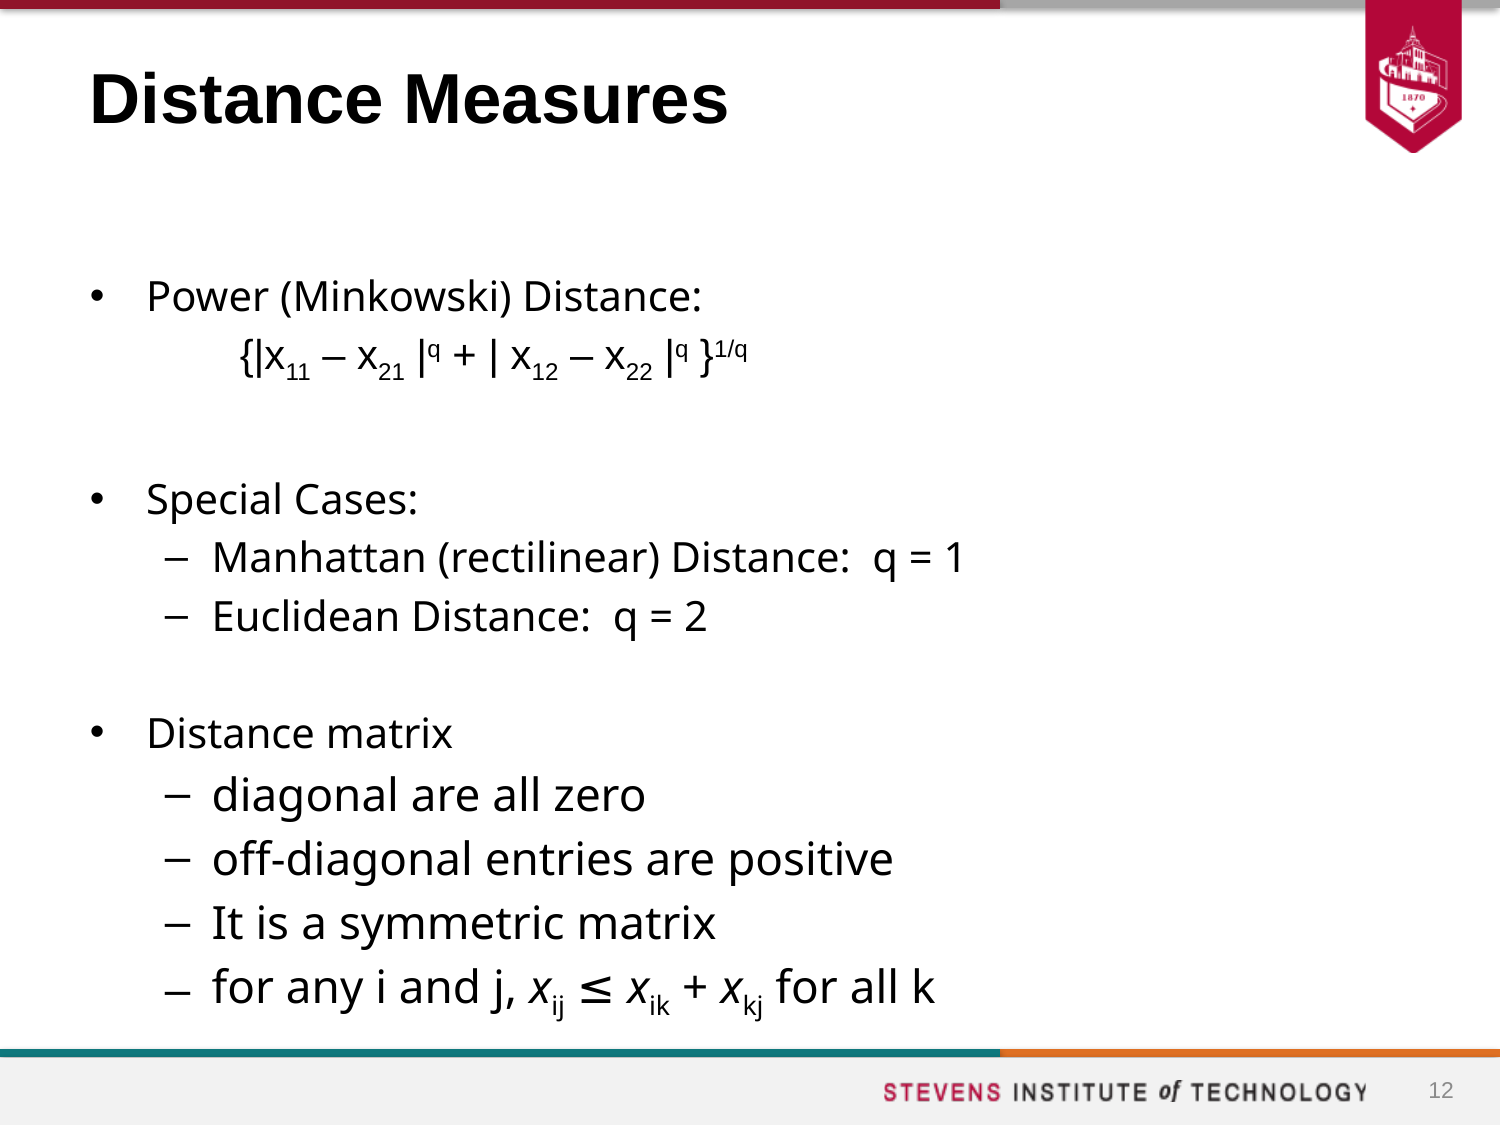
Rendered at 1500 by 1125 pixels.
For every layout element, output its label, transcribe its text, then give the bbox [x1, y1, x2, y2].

slide_number 12 [1401, 1059, 1481, 1120]
title Distance Measures [75, 45, 1425, 233]
list Power (Minkowski) Distance: {|x11 – x21 |q + | x12 – x22 |q }1/q Special Cases: Manhattan (rectilinear) Distance: q = 1 Euclidean Distance: q = 2 Distance matrix diagonal are all zero off-diagonal entries are positive It is a symmetric matrix for any i and j, xij ≤ xik + xkj for all k [75, 262, 1425, 1005]
